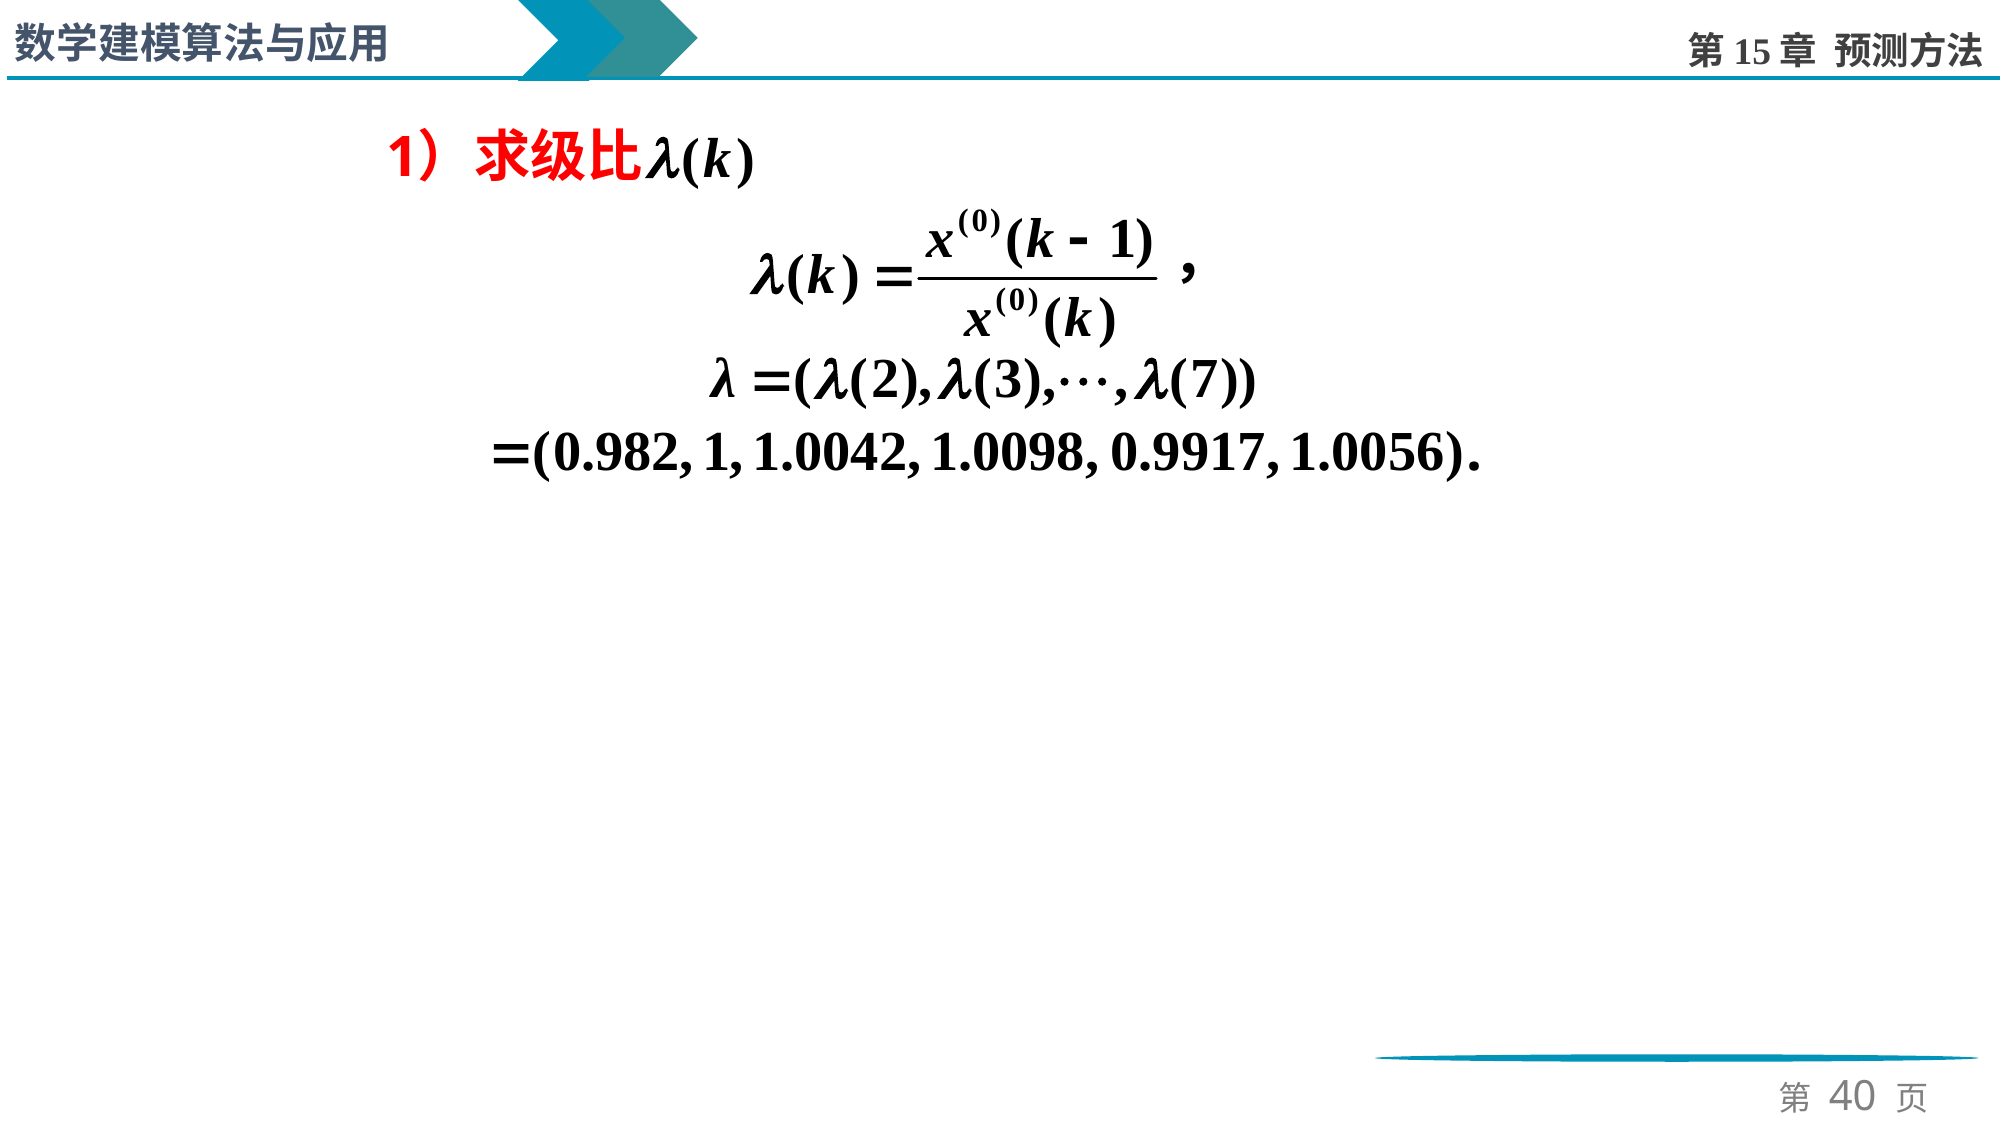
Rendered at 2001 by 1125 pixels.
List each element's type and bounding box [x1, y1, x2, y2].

text_box [337, 119, 1627, 581]
